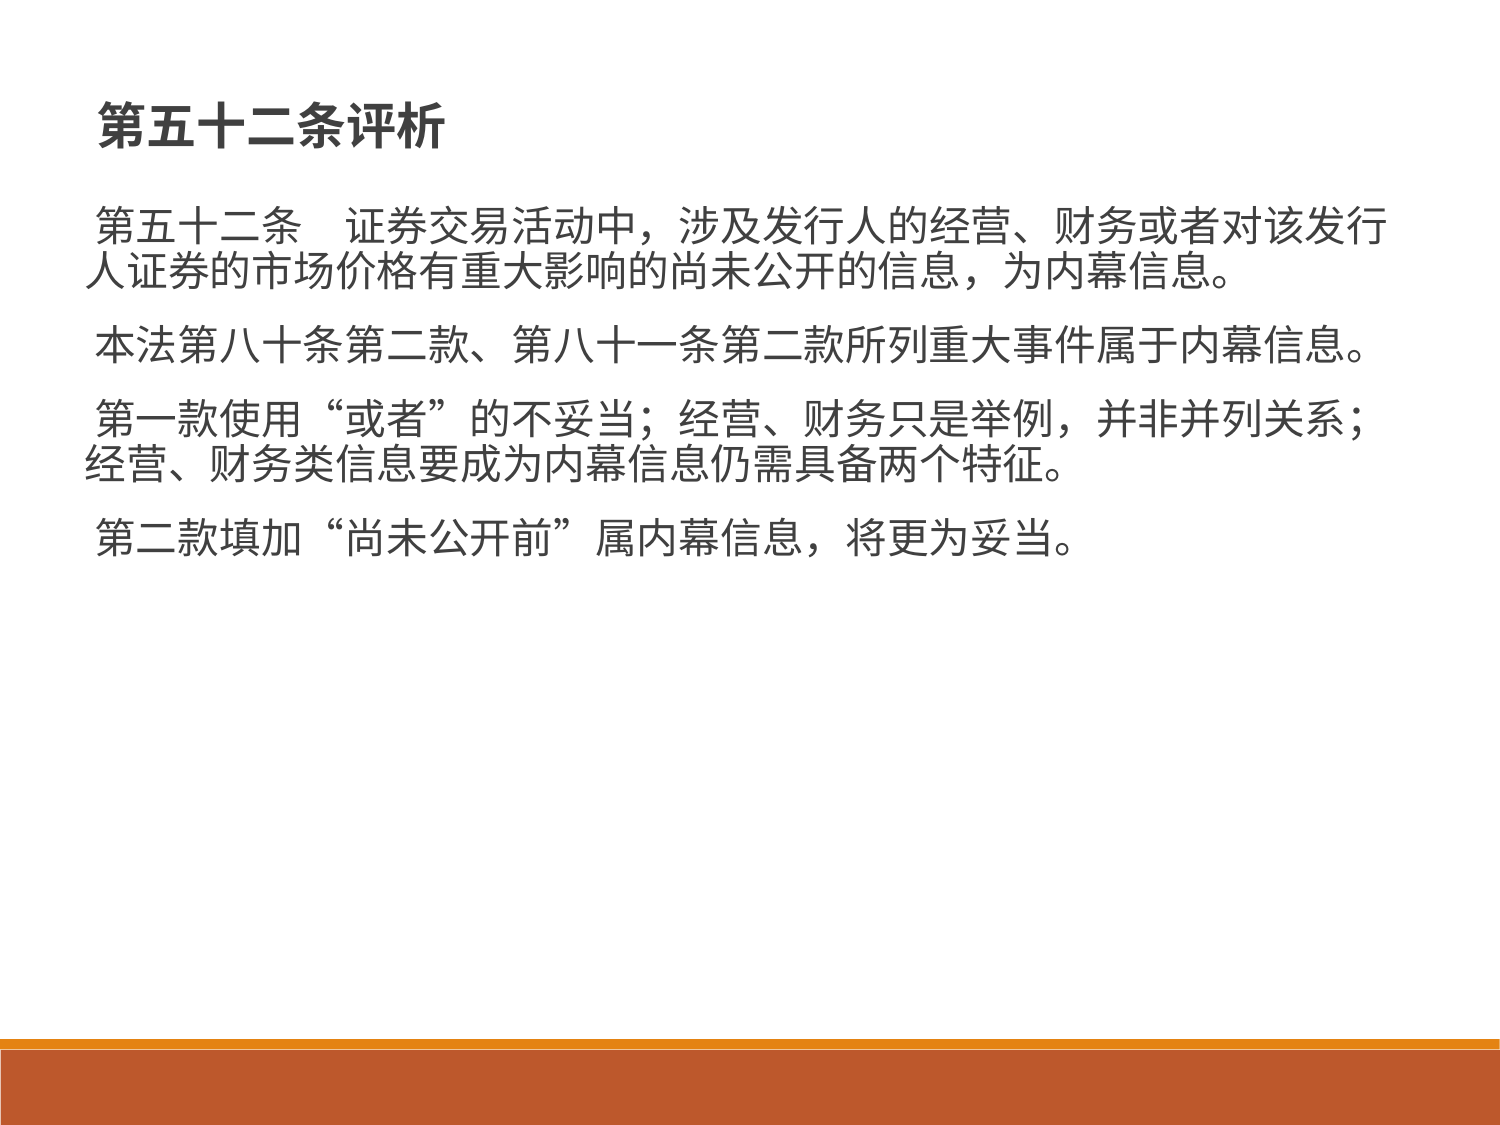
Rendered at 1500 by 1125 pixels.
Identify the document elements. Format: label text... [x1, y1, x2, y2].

title 第五十二条评析 [81, 107, 1320, 163]
list 第五十二条 证券交易活动中，涉及发行人的经营、财务或者对该发行人证券的市场价格有重大影响的尚未公开的信息，为内幕信息。 本法第八十条第二款、第八十一条第二款所列重大事件属于内幕信息。 第一款使用“或者”的不妥当；经营、财务只是举例，并非并列关系；经营、财务类信息要成为内幕信息仍需具备两个特征。 第二款填加“尚未公开前”属内幕信息，将更为妥当。 [69, 197, 1424, 963]
